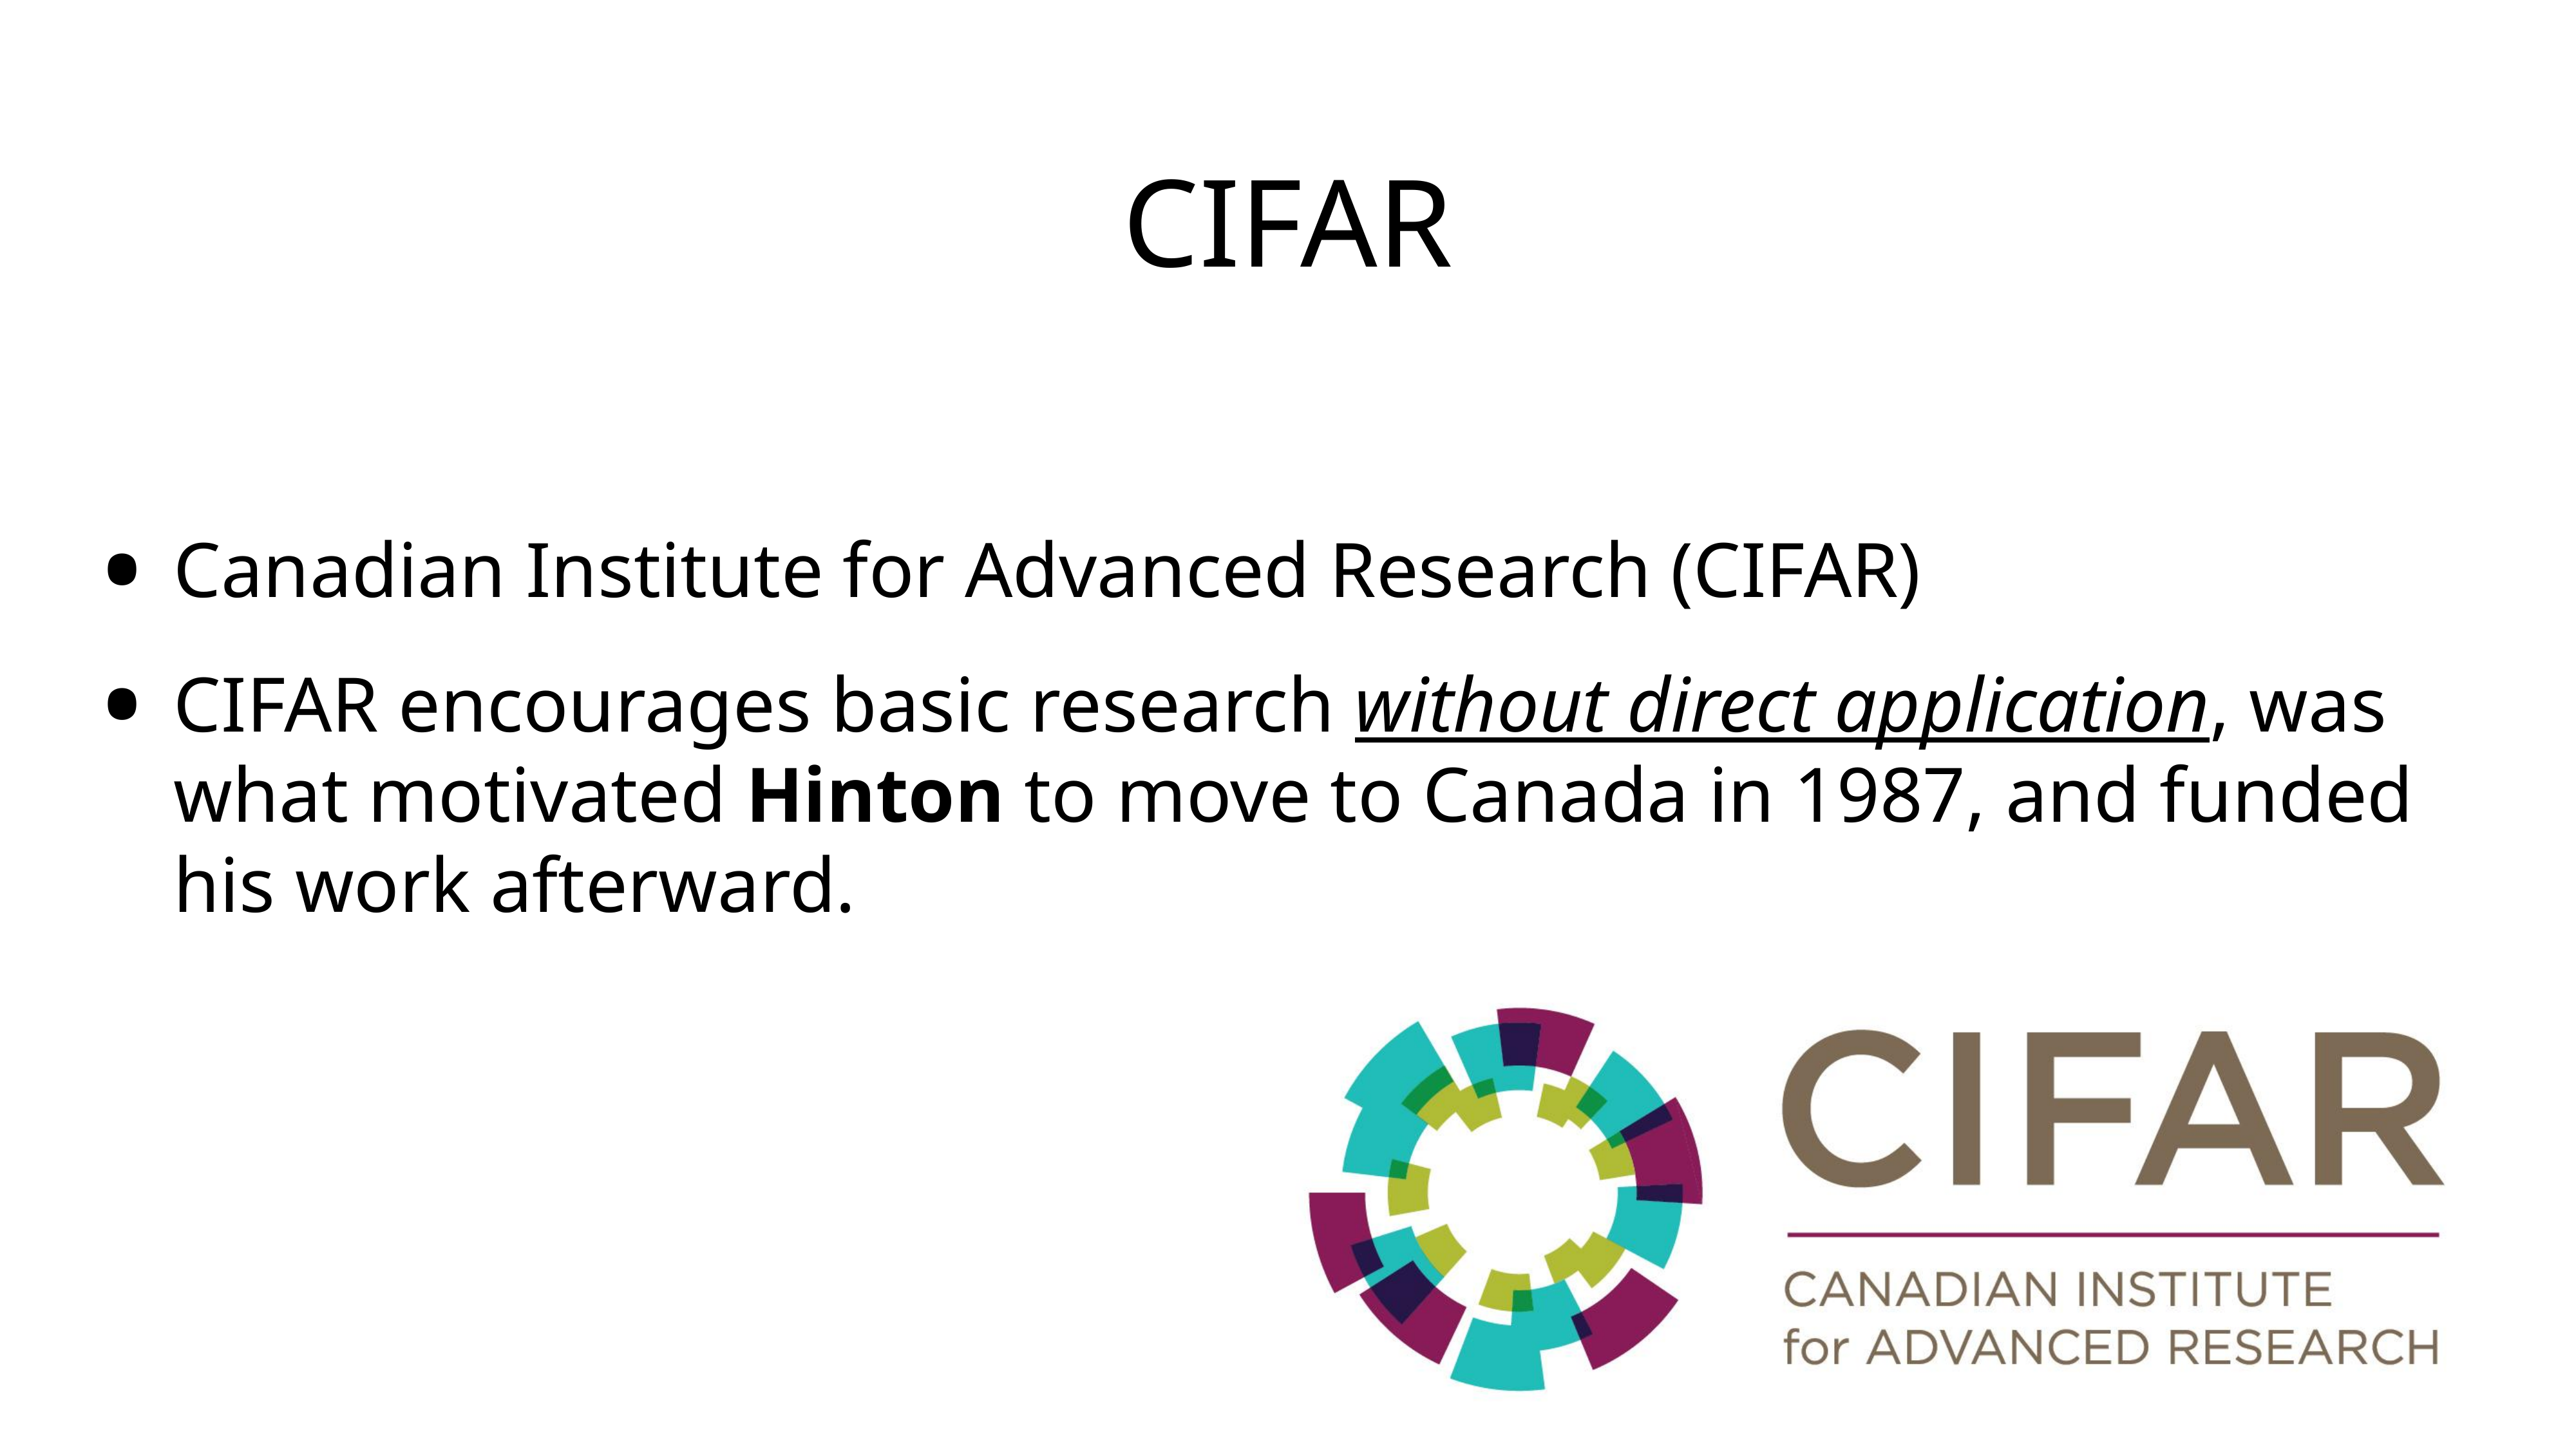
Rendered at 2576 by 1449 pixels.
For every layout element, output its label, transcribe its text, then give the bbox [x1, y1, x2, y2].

title CIFAR [0, 37, 2576, 401]
picture [1253, 929, 2506, 1449]
list Canadian Institute for Advanced Research (CIFAR) CIFAR encourages basic research without direct application, was what motivated Hinton to move to Canada in 1987, and funded his work afterward. [50, 315, 2526, 1134]
